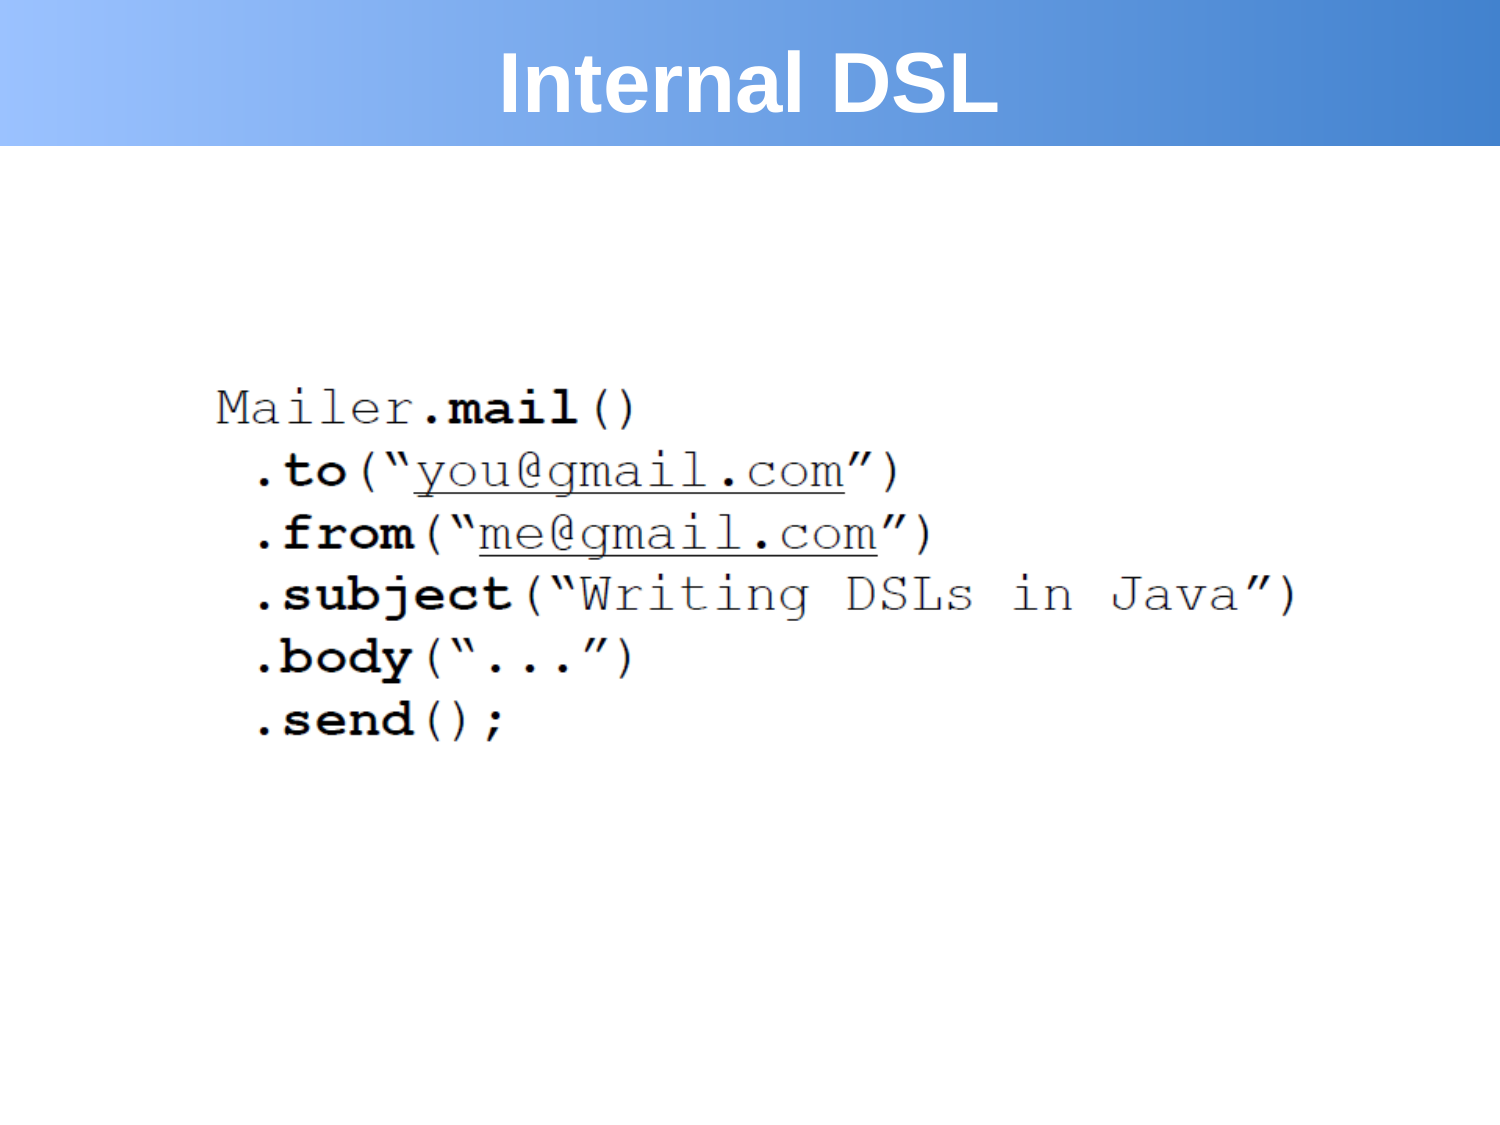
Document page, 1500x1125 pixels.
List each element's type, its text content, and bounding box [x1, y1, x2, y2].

text_box [0, 0, 1500, 147]
picture [198, 361, 1309, 823]
title Internal DSL [17, 19, 1483, 138]
